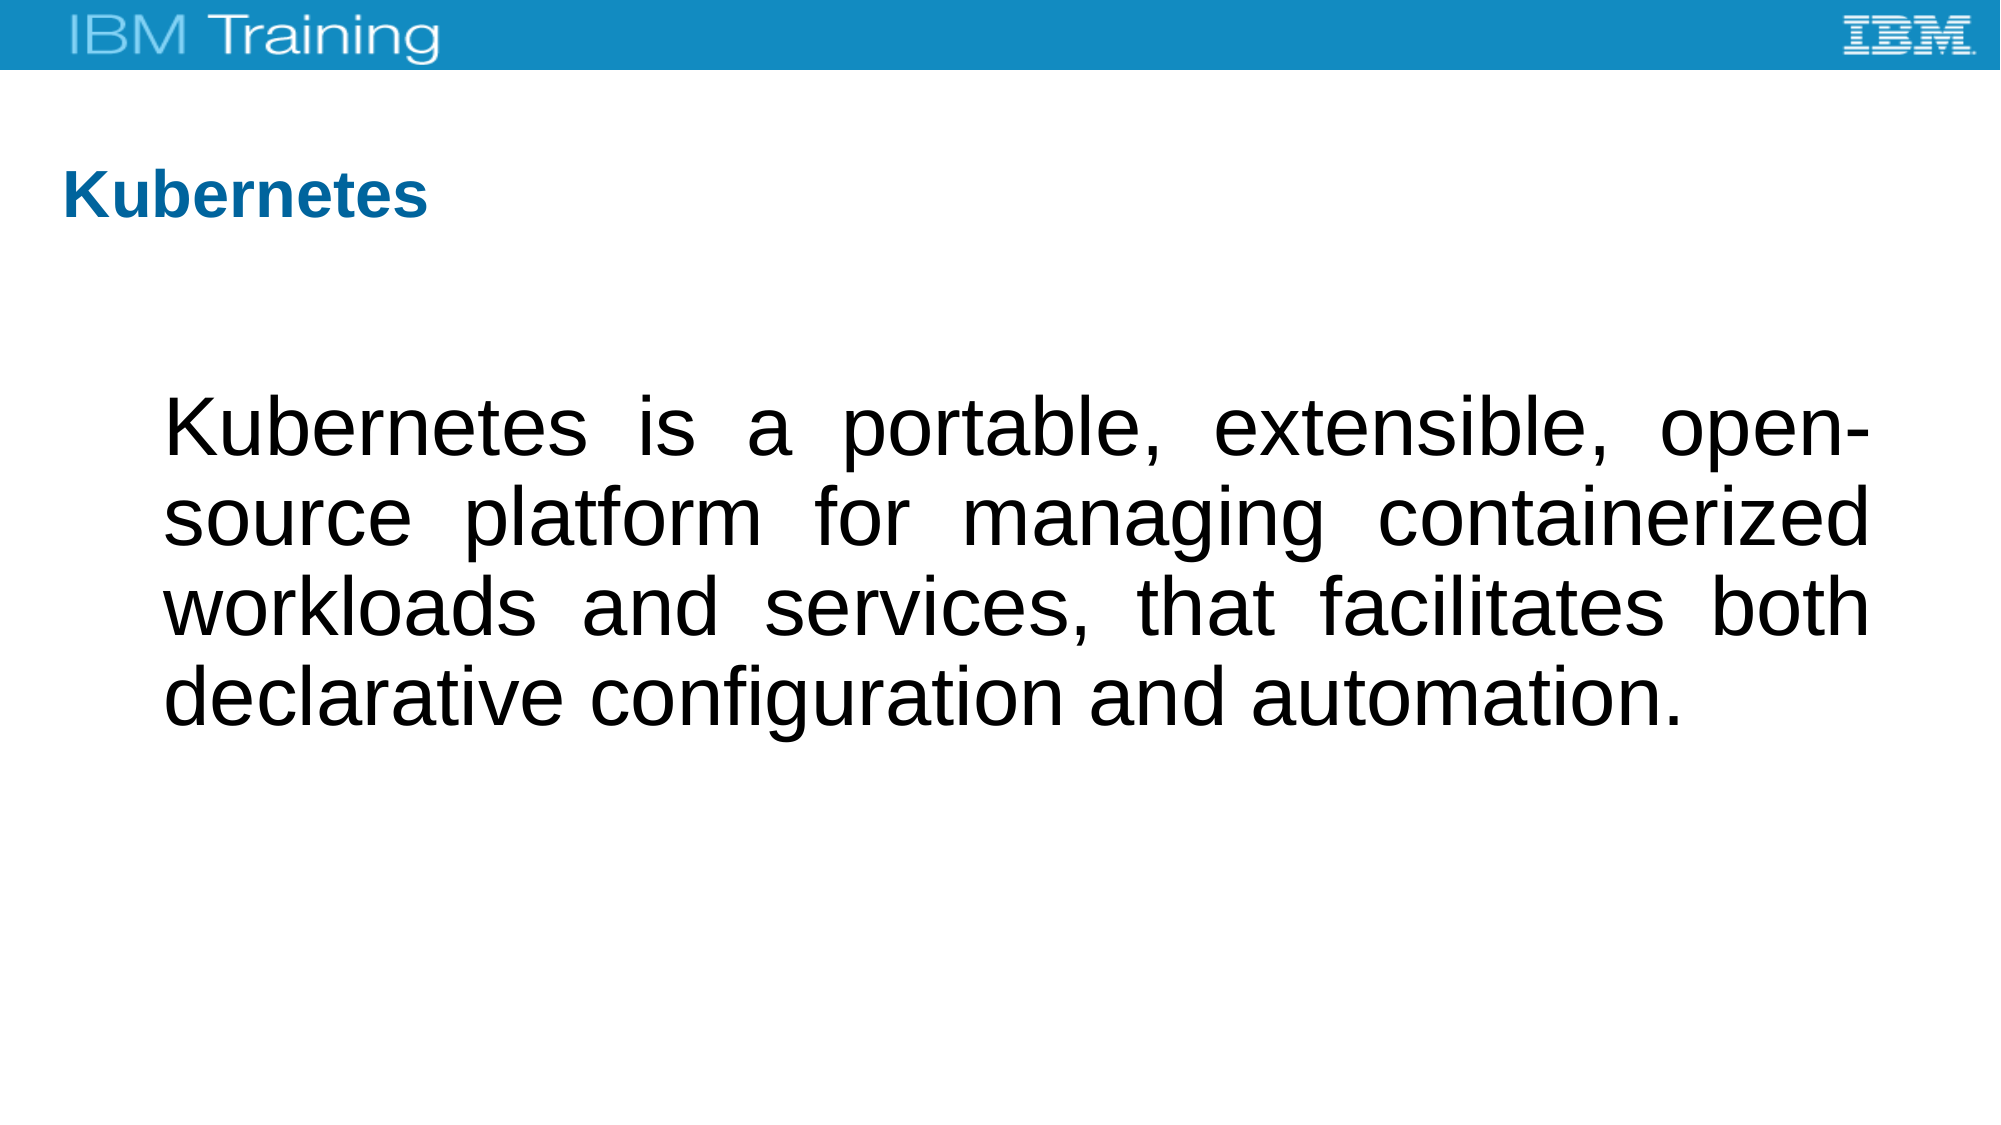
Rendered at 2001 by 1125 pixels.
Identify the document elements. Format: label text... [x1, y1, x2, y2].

picture [0, 0, 2000, 70]
list Kubernetes is a portable, extensible, open-source platform for managing containerized workloads and services, that facilitates both declarative configuration and automation. [148, 380, 1874, 787]
title Kubernetes [48, 157, 1974, 234]
